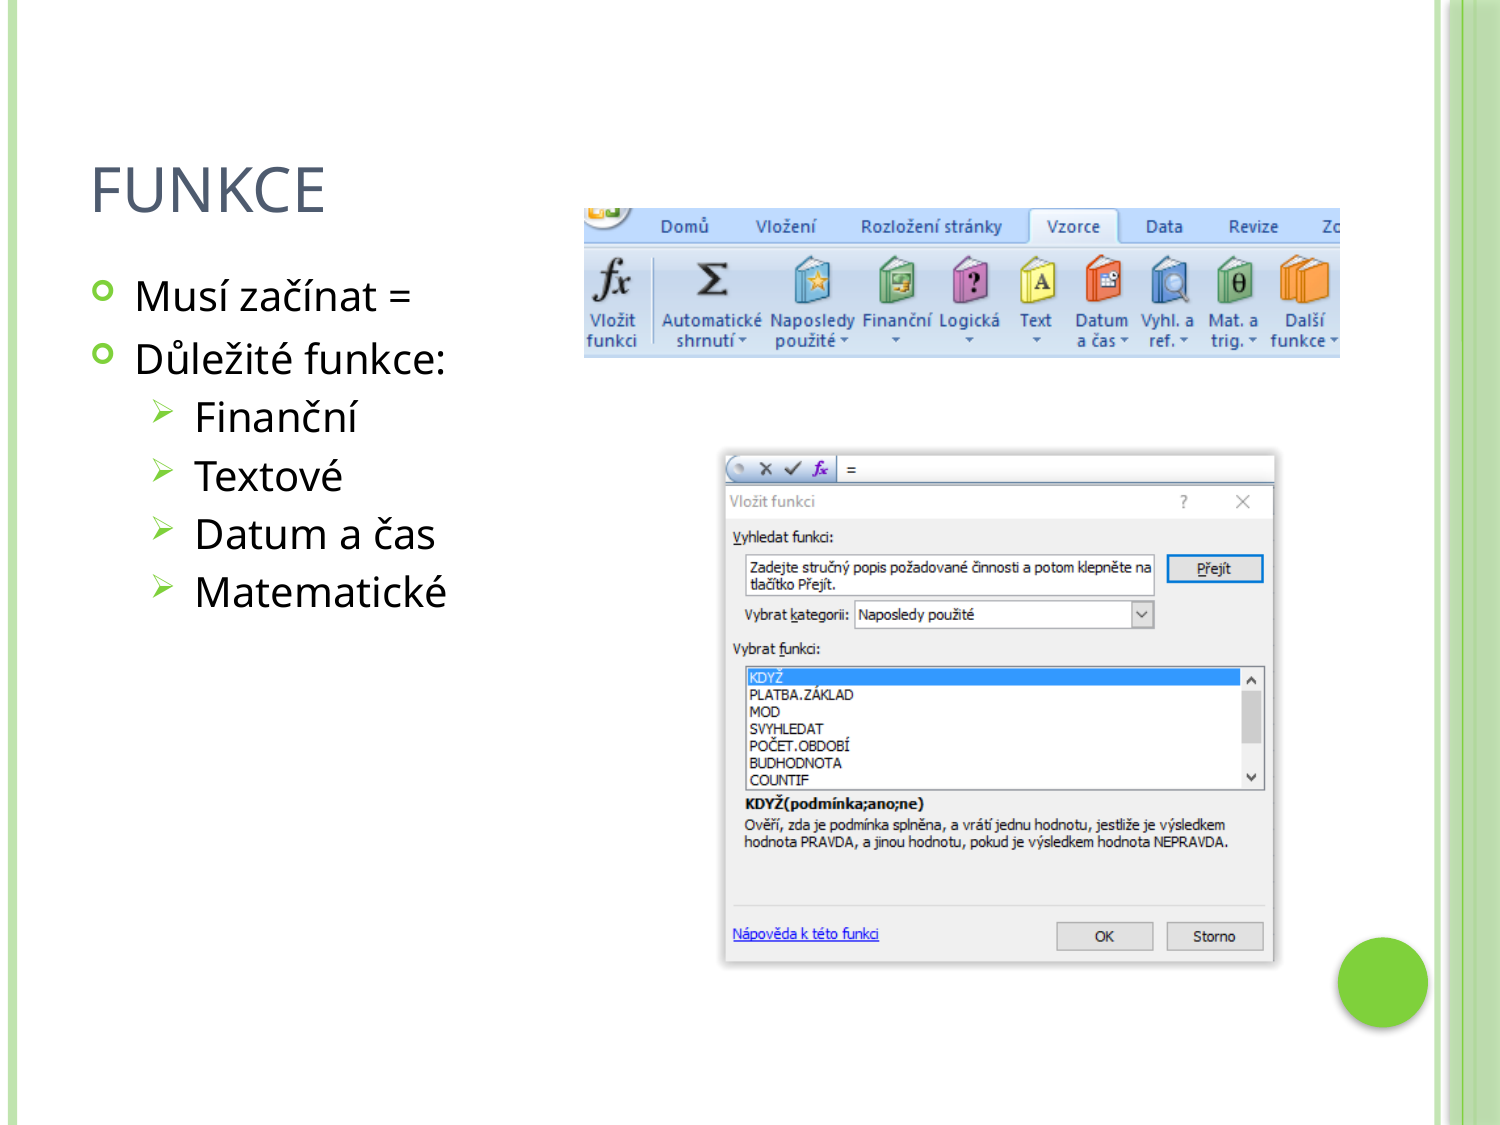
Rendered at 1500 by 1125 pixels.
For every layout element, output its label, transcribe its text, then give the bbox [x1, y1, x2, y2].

picture [584, 207, 1340, 359]
picture [714, 443, 1286, 973]
title Funkce [75, 45, 1300, 233]
list Musí začínat = Důležité funkce: Finanční Textové Datum a čas Matematické [75, 262, 1300, 1062]
